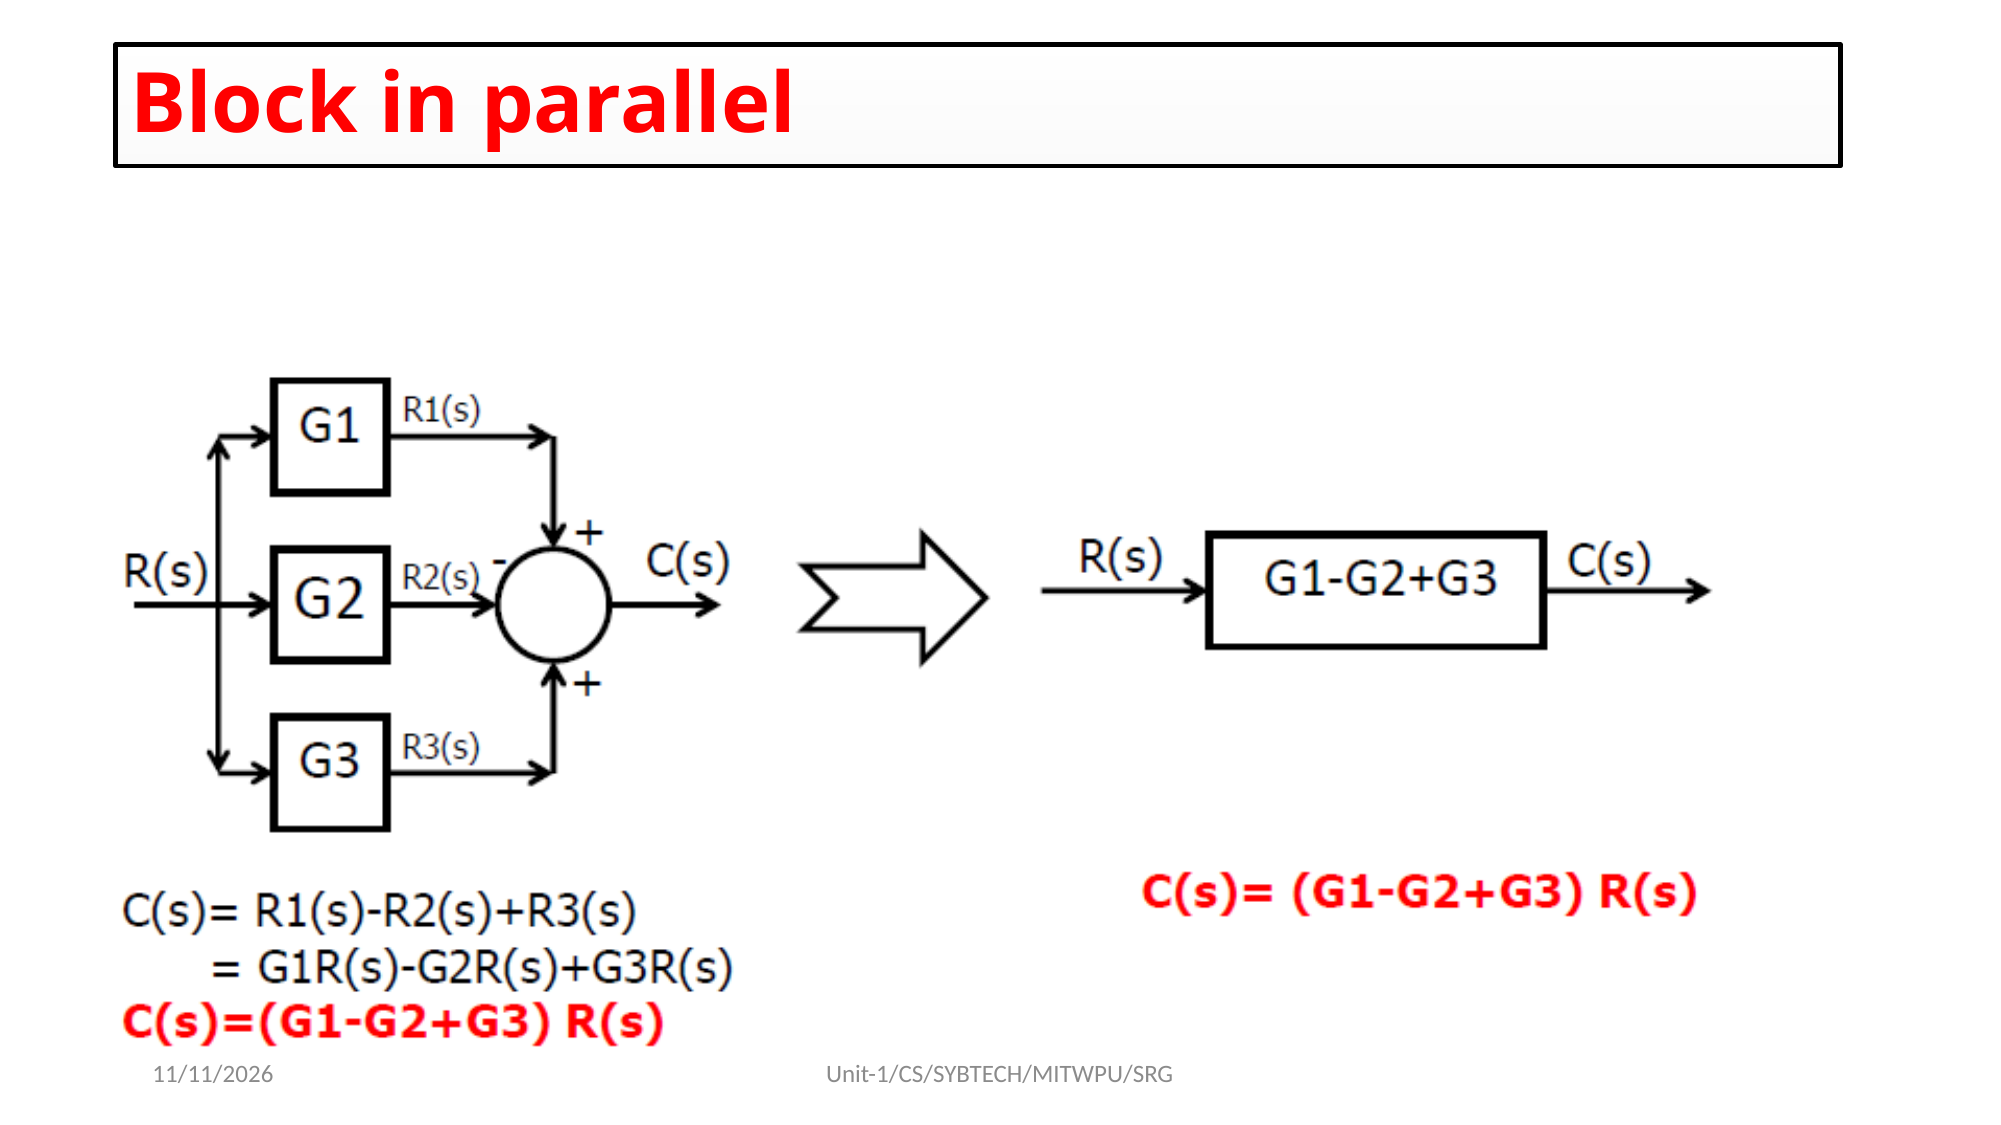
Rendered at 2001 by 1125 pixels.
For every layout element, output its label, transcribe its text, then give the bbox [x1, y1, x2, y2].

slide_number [137, 1055, 588, 1103]
picture [95, 355, 1738, 1055]
footer Unit-1/CS/SYBTECH/MITWPU/SRG [662, 1055, 1338, 1103]
text_box Block in parallel [115, 44, 1841, 167]
